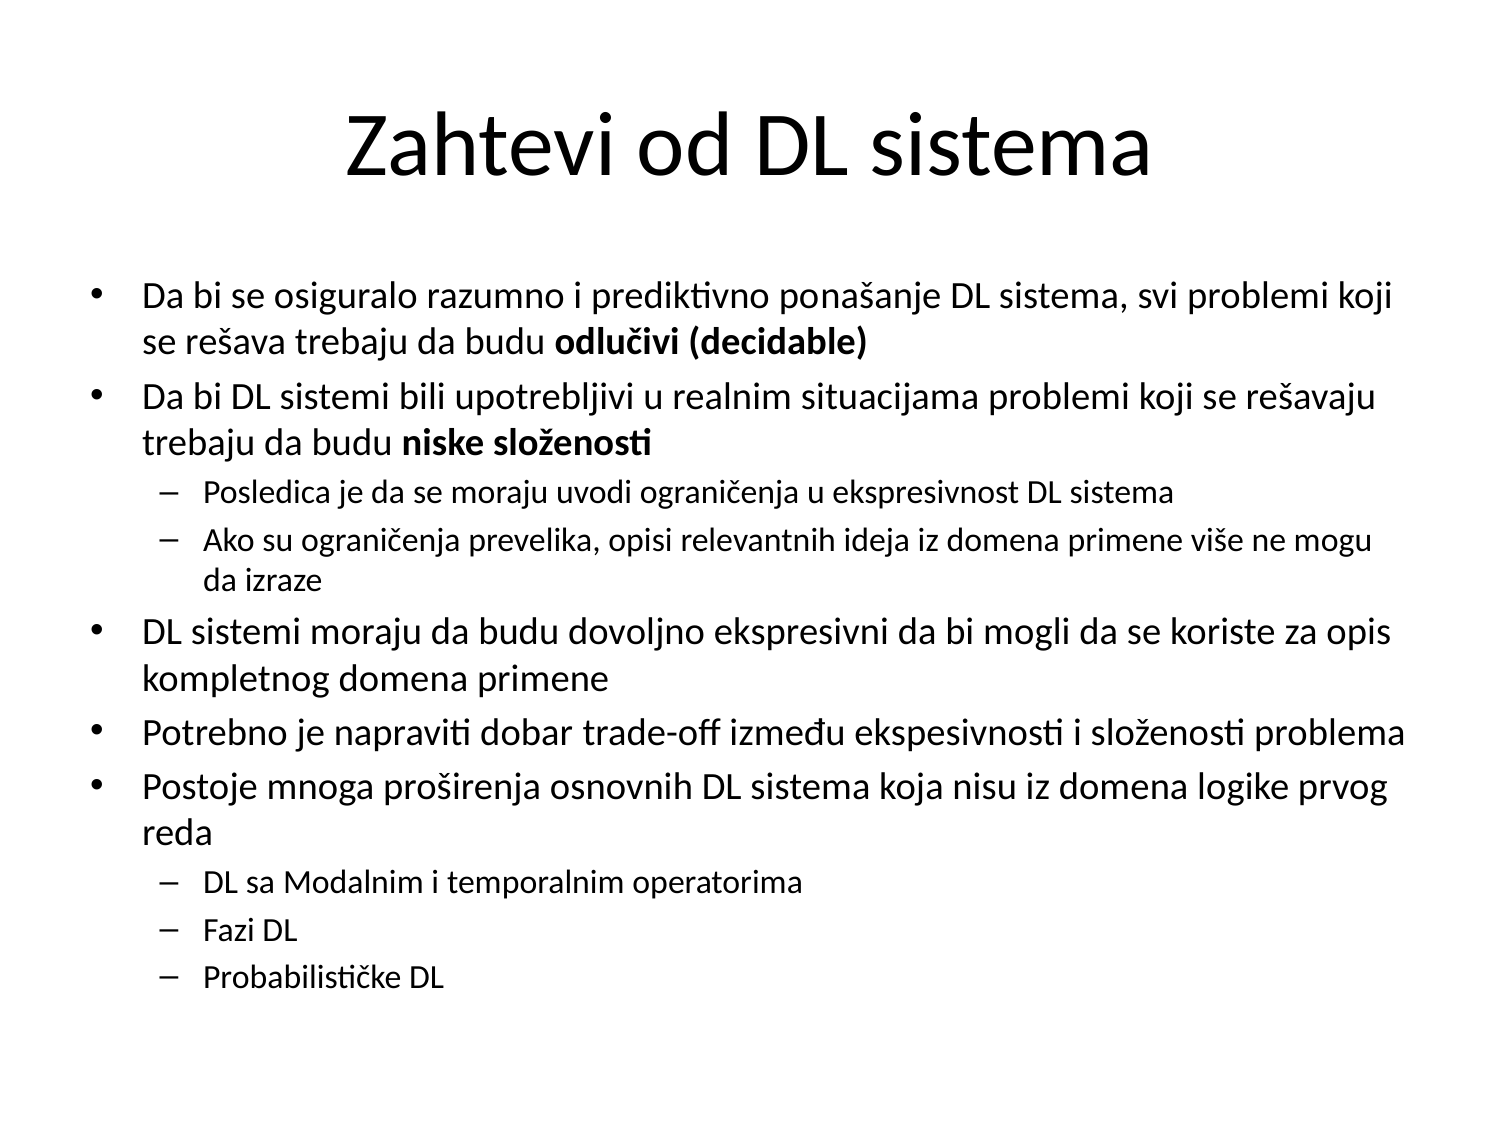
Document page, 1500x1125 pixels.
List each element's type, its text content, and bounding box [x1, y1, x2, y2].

title Zahtevi od DL sistema [75, 45, 1425, 233]
list Da bi se osiguralo razumno i prediktivno ponašanje DL sistema, svi problemi koji se rešava trebaju da budu odlučivi (decidable) Da bi DL sistemi bili upotrebljivi u realnim situacijama problemi koji se rešavaju trebaju da budu niske složenosti Posledica je da se moraju uvodi ograničenja u ekspresivnost DL sistema Ako su ograničenja prevelika, opisi relevantnih ideja iz domena primene više ne mogu da izraze DL sistemi moraju da budu dovoljno ekspresivni da bi mogli da se koriste za opis kompletnog domena primene Potrebno je napraviti dobar trade-off između ekspesivnosti i složenosti problema Postoje mnoga proširenja osnovnih DL sistema koja nisu iz domena logike prvog reda DL sa Modalnim i temporalnim operatorima Fazi DL Probabilističke DL [75, 262, 1425, 1005]
